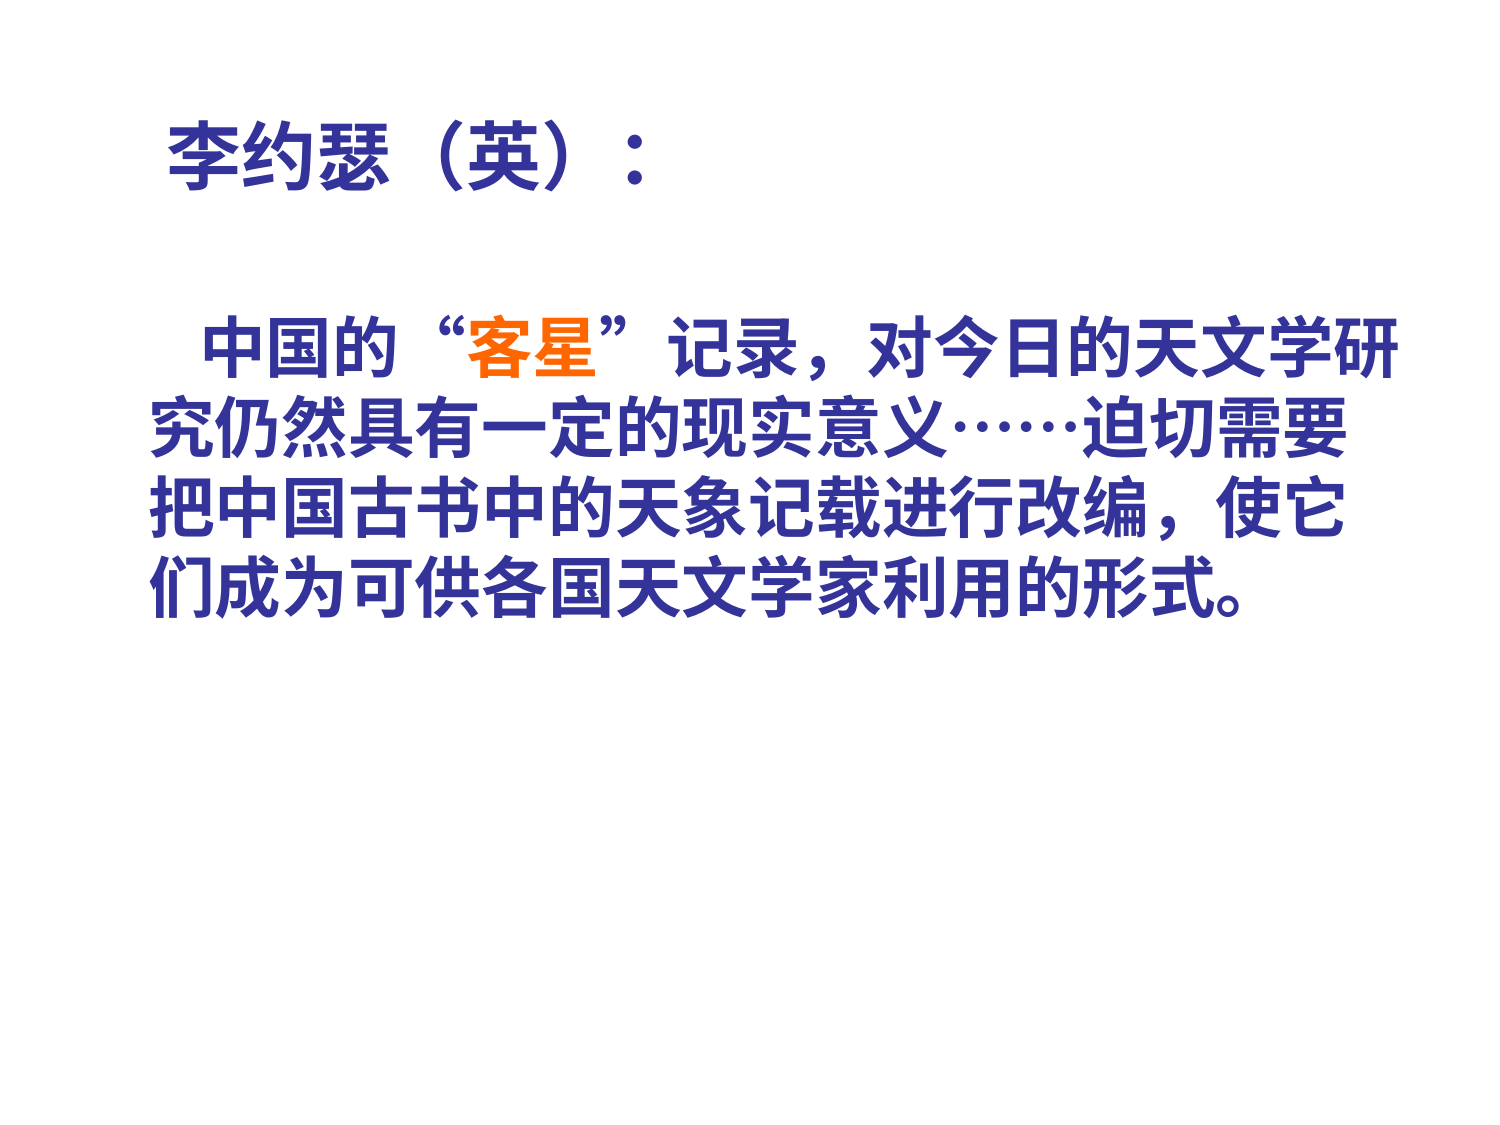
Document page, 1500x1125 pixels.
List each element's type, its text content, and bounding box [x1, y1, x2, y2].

list 李约瑟（英）： 中国的“客星”记录，对今日的天文学研究仍然具有一定的现实意义……迫切需要把中国古书中的天象记载进行改编，使它们成为可供各国天文学家利用的形式。 [76, 101, 1424, 1024]
